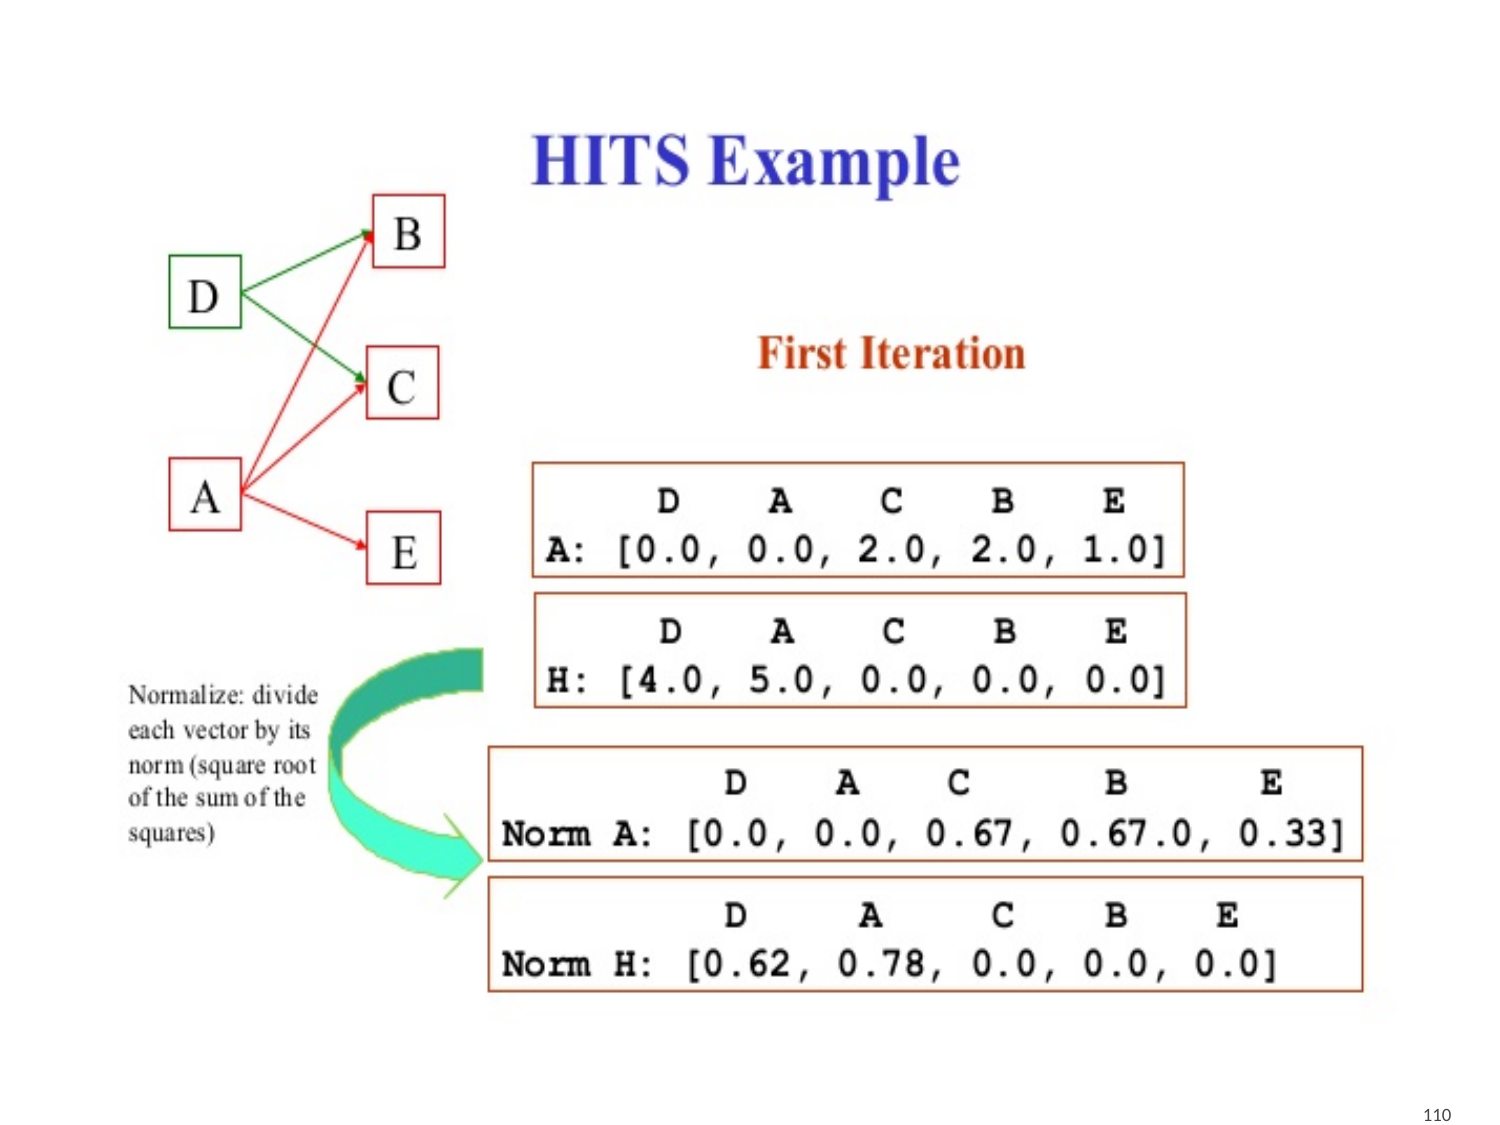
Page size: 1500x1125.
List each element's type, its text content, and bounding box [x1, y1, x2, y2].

slide_number 110 [1345, 1080, 1467, 1125]
picture [85, 63, 1425, 1025]
